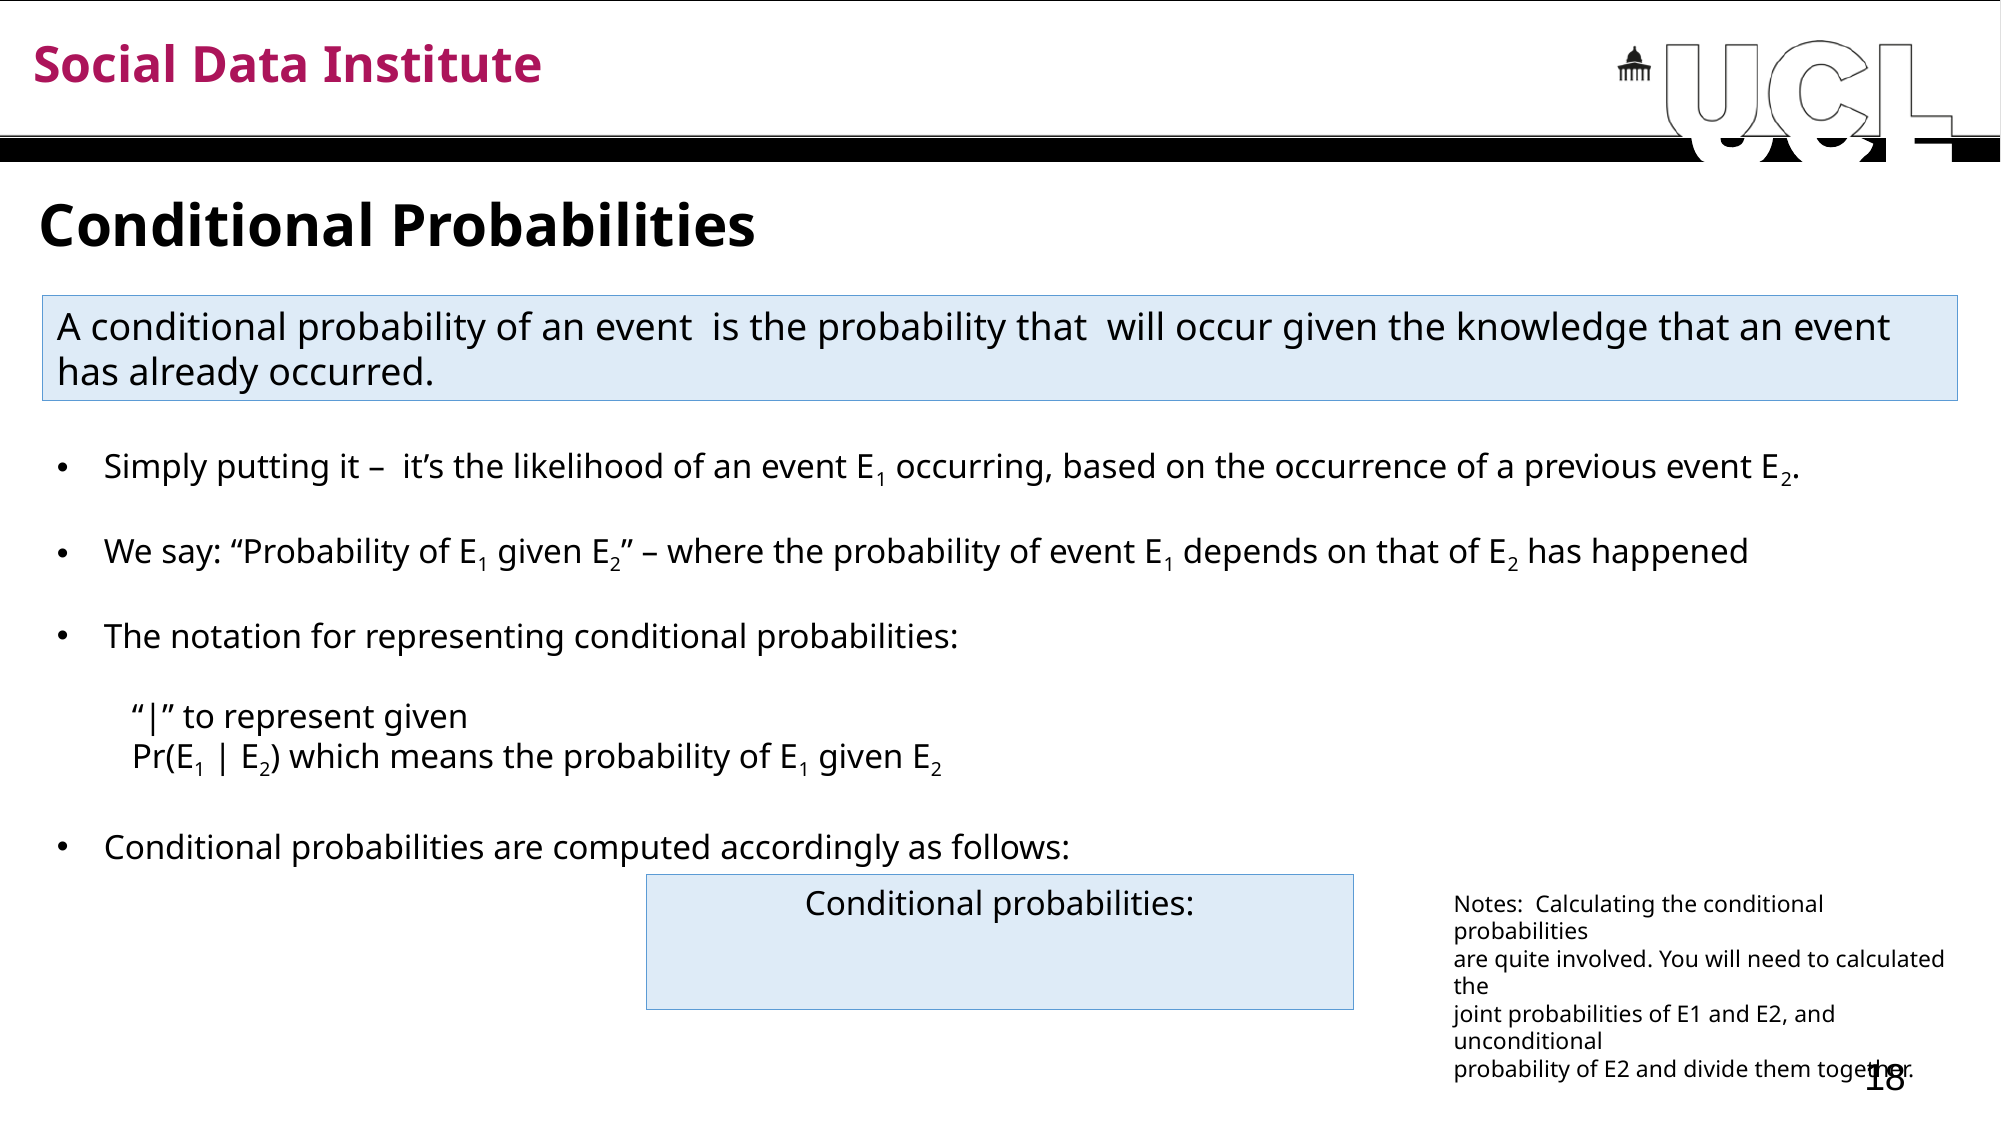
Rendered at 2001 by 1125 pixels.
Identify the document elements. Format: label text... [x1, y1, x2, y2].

text_box Conditional Probabilities [24, 188, 1564, 296]
text_box Notes: Calculating the conditional probabilities are quite involved. You will need to calculated the joint probabilities of E1 and E2, and unconditional probability of E2 and divide them together. [1438, 882, 1974, 1090]
text_box Simply putting it – it’s the likelihood of an event E1 occurring, based on the occurrence of a previous event E2. We say: “Probability of E1 given E2” – where the probability of event E1 depends on that of E2 has happened The notation for representing conditional probabilities: “|” to represent given Pr(E1 | E2) which means the probability of E1 given E2 Conditional probabilities are computed accordingly as follows: [42, 437, 1958, 874]
picture [0, 1, 2000, 138]
